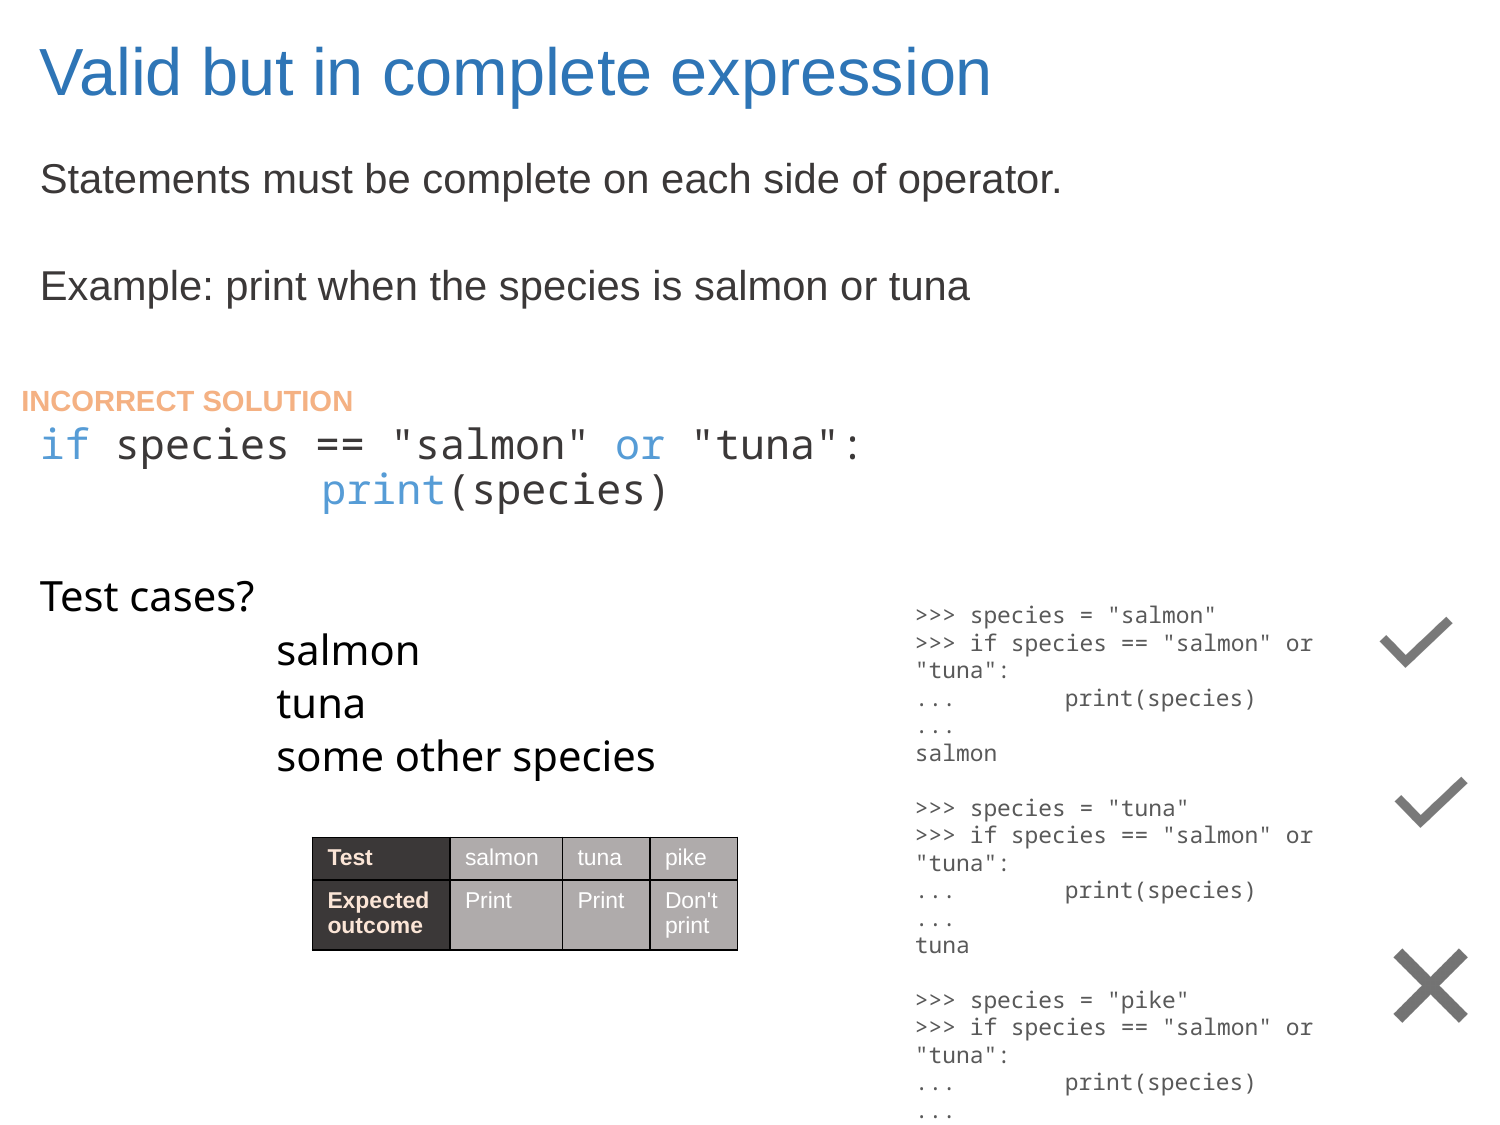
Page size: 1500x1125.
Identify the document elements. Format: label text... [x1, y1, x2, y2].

text_box INCORRECT SOLUTION [6, 374, 369, 425]
text_box >>> species = "salmon" >>> if species == "salmon" or "tuna": ... print(species) ... salmon >>> species = "tuna" >>> if species == "salmon" or "tuna": ... print(species) ... tuna >>> species = "pike" >>> if species == "salmon" or "tuna": ... print(species) ... pike [899, 593, 1438, 1125]
table_cell Print [451, 881, 562, 949]
table_header salmon [451, 838, 562, 879]
picture [1380, 935, 1481, 1036]
table_header Test [313, 838, 449, 879]
list Statements must be complete on each side of operator. Example: print when the species is salmon or tuna if species == "salmon" or "tuna": print(species) Test cases? salmon tuna some other species [24, 149, 1088, 1038]
title Valid but in complete expression [24, 31, 1338, 107]
table_cell Don't print [651, 881, 737, 949]
table_cell Print [563, 881, 649, 949]
picture [1393, 764, 1469, 840]
picture [1377, 603, 1454, 680]
table_header tuna [563, 838, 649, 879]
table_cell Expected outcome [313, 881, 449, 949]
table_header pike [651, 838, 737, 879]
